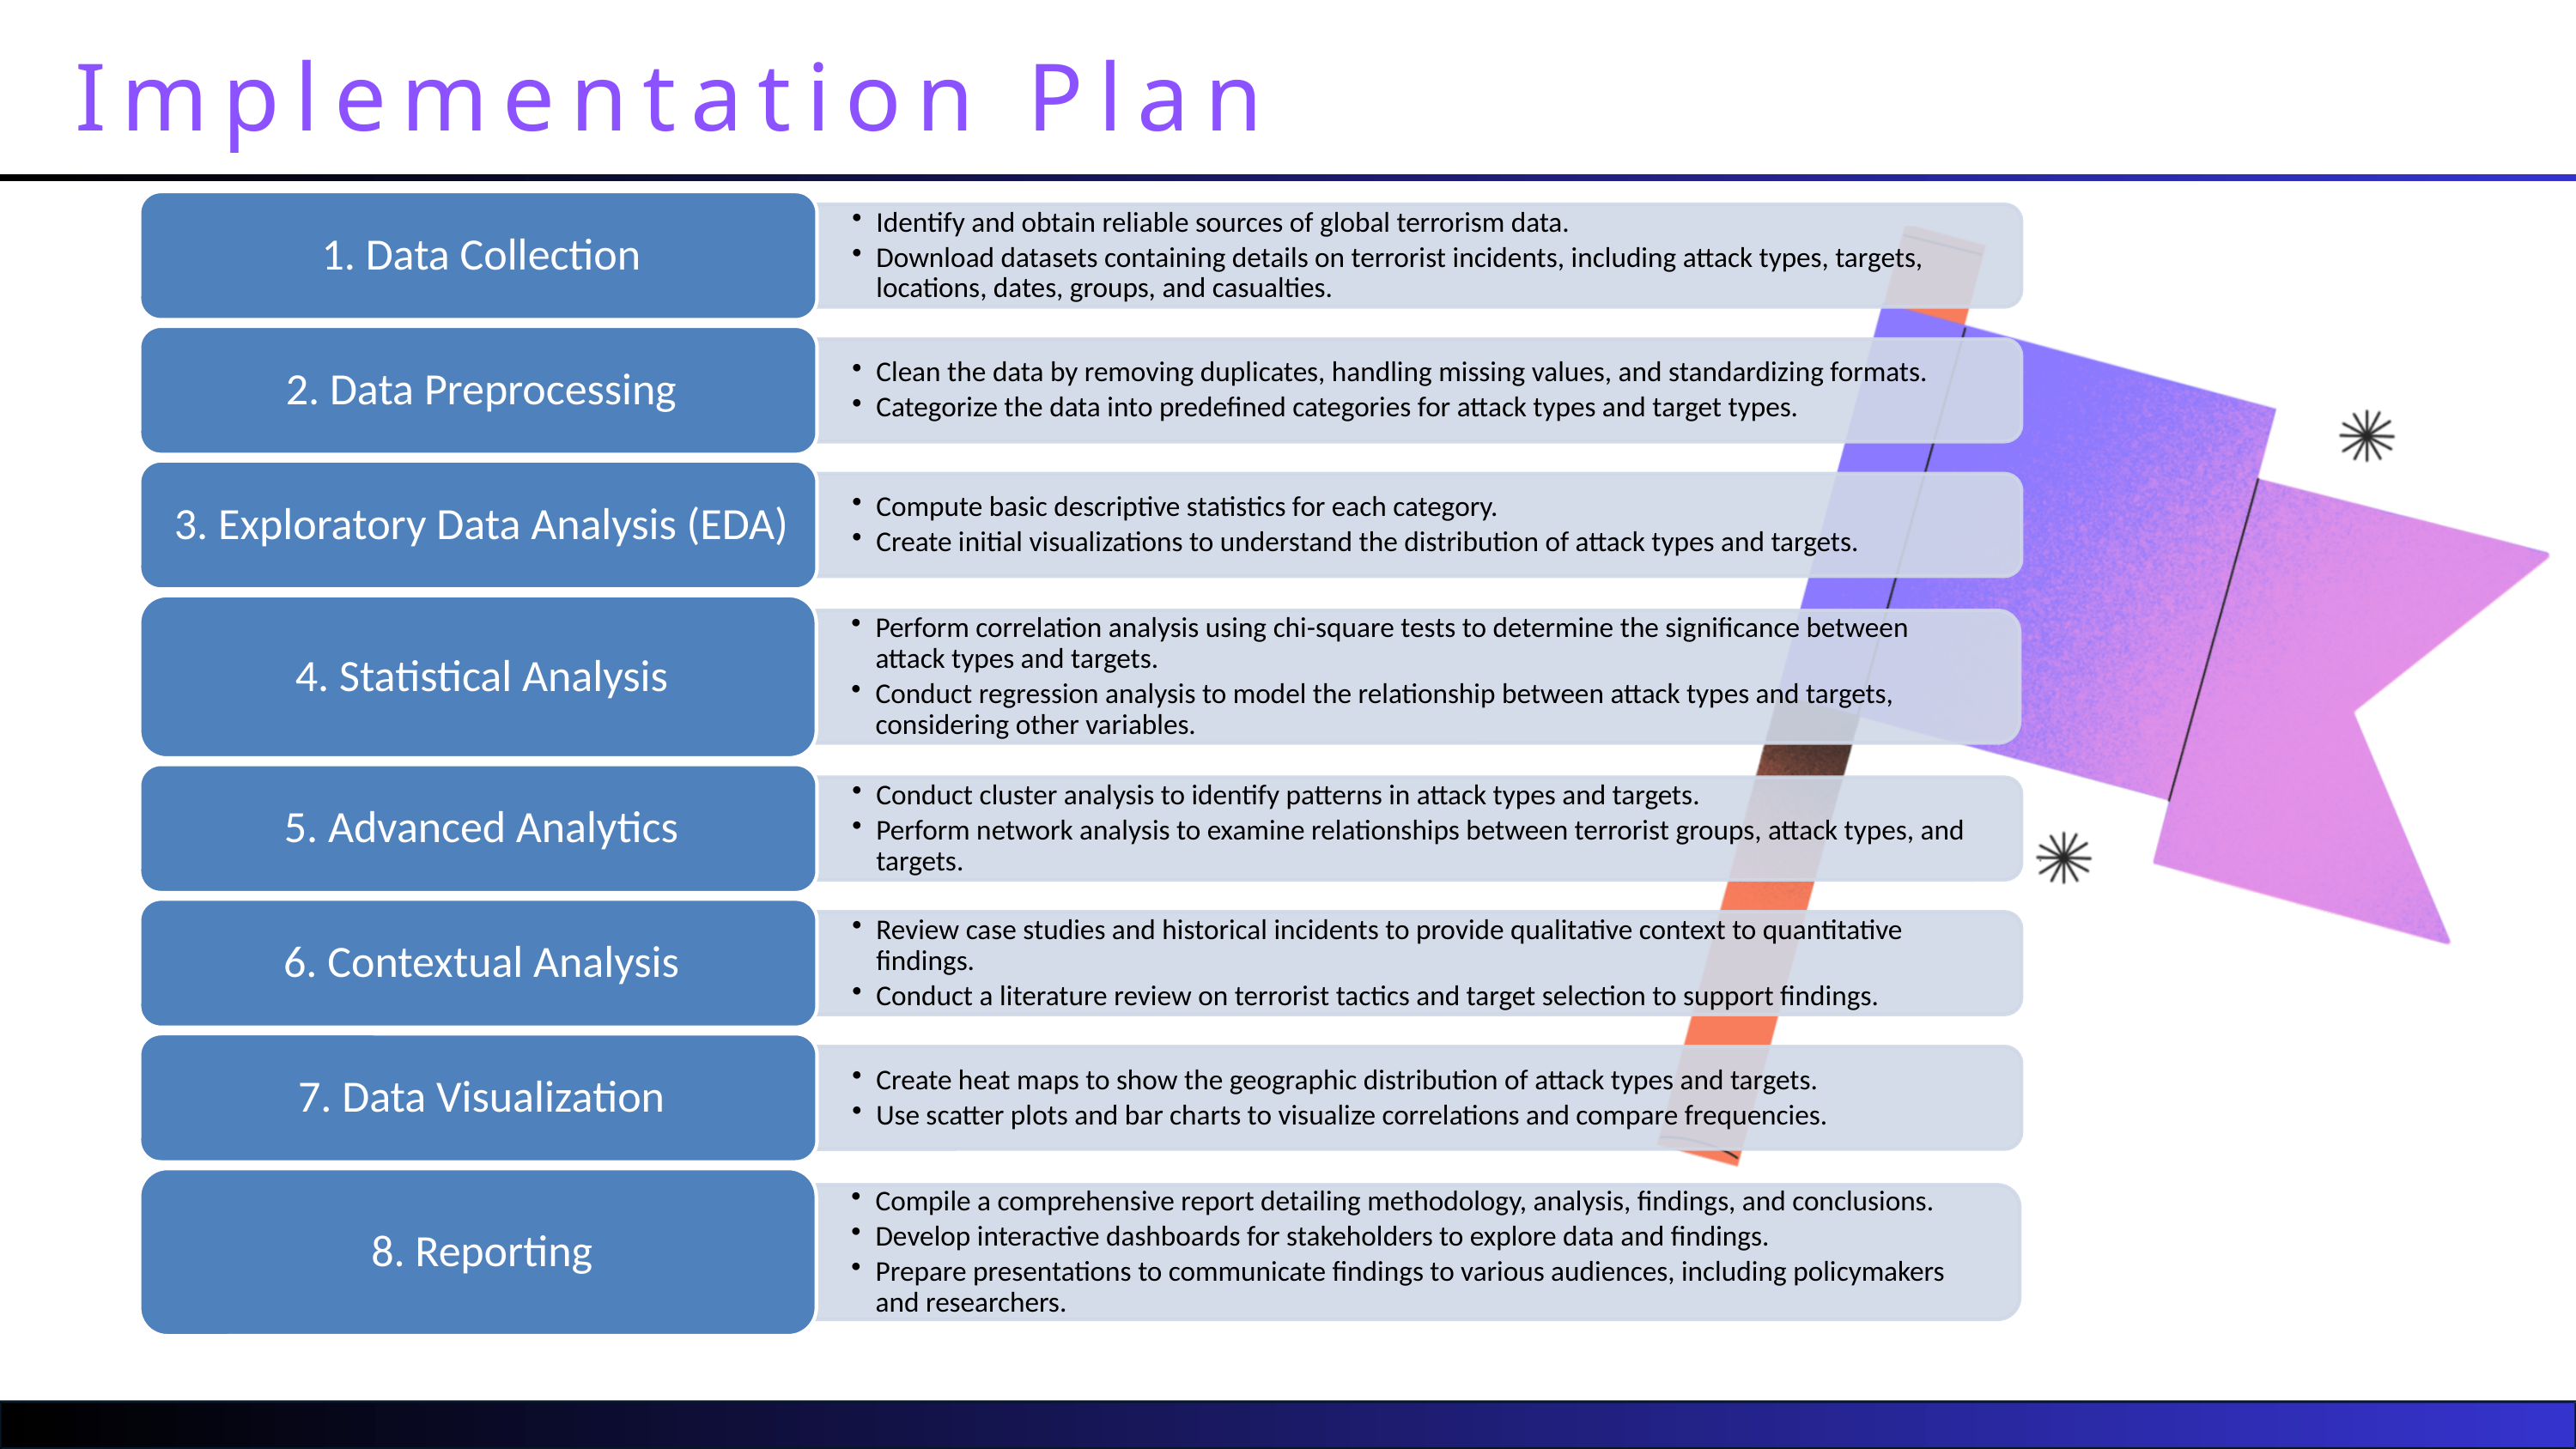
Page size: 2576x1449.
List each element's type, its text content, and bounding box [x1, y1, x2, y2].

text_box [0, 173, 2576, 182]
text_box [2026, 222, 2552, 1167]
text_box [139, 191, 2022, 1337]
text_box Implementation Plan [75, 37, 1632, 149]
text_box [0, 1399, 2576, 1449]
